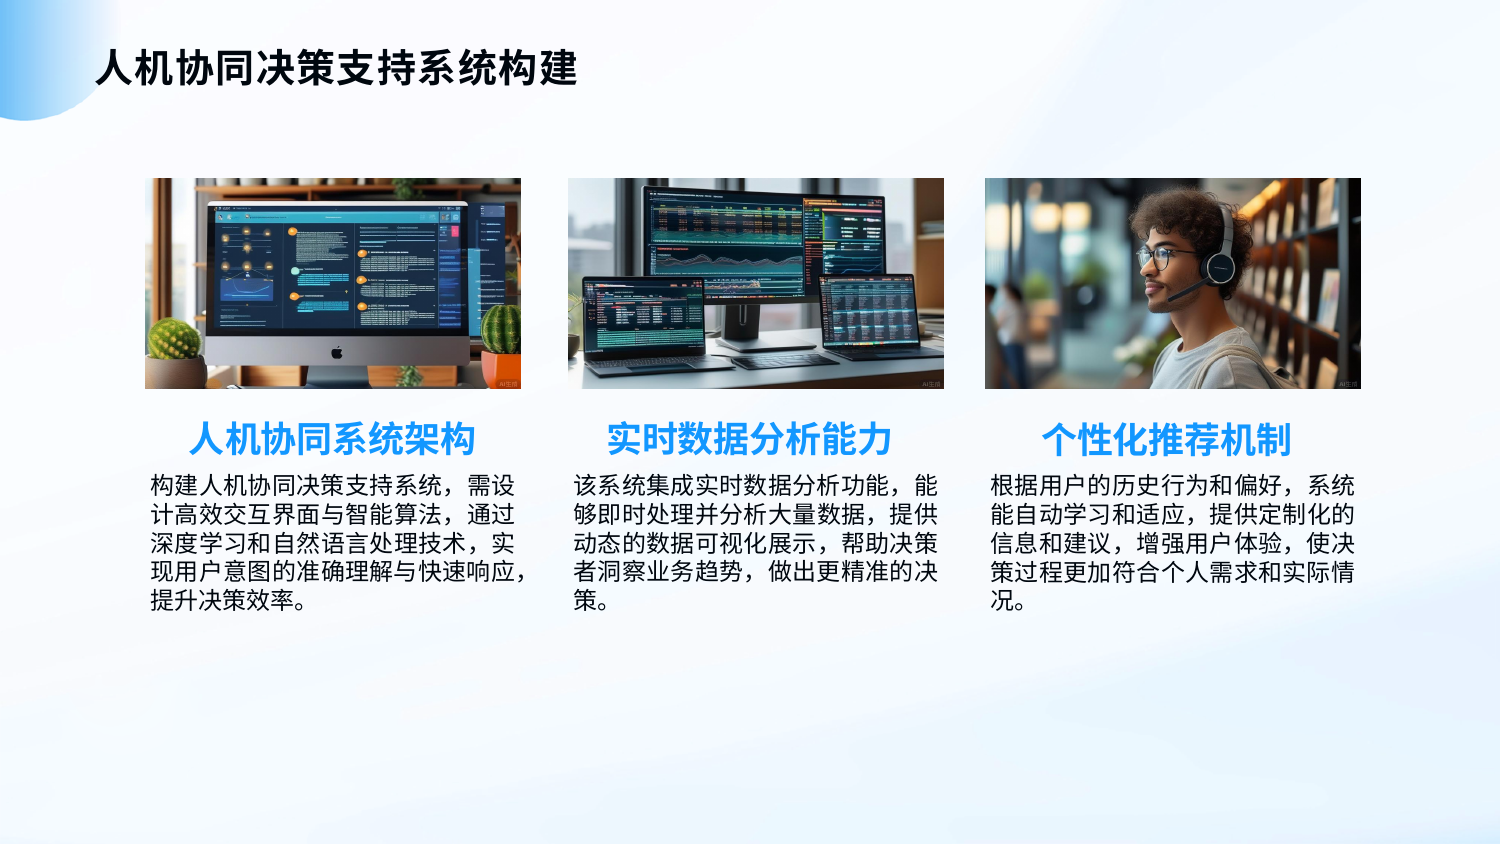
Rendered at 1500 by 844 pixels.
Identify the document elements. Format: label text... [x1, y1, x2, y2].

text_box 个性化推荐机制 [963, 401, 1371, 475]
text_box 根据用户的历史行为和偏好，系统能自动学习和适应，提供定制化的信息和建议，增强用户体验，使决策过程更加符合个人需求和实际情况。 [974, 455, 1371, 666]
text_box 人机协同系统架构 [128, 401, 537, 475]
picture [0, 0, 1500, 844]
text_box 该系统集成实时数据分析功能，能够即时处理并分析大量数据，提供动态的数据可视化展示，帮助决策者洞察业务趋势，做出更精准的决策。 [557, 454, 954, 665]
text_box 构建人机协同决策支持系统，需设计高效交互界面与智能算法，通过深度学习和自然语言处理技术，实现用户意图的准确理解与快速响应，提升决策效率。 [134, 454, 531, 665]
text_box 实时数据分析能力 [546, 401, 954, 475]
text_box 人机协同决策支持系统构建 [78, 22, 1500, 106]
